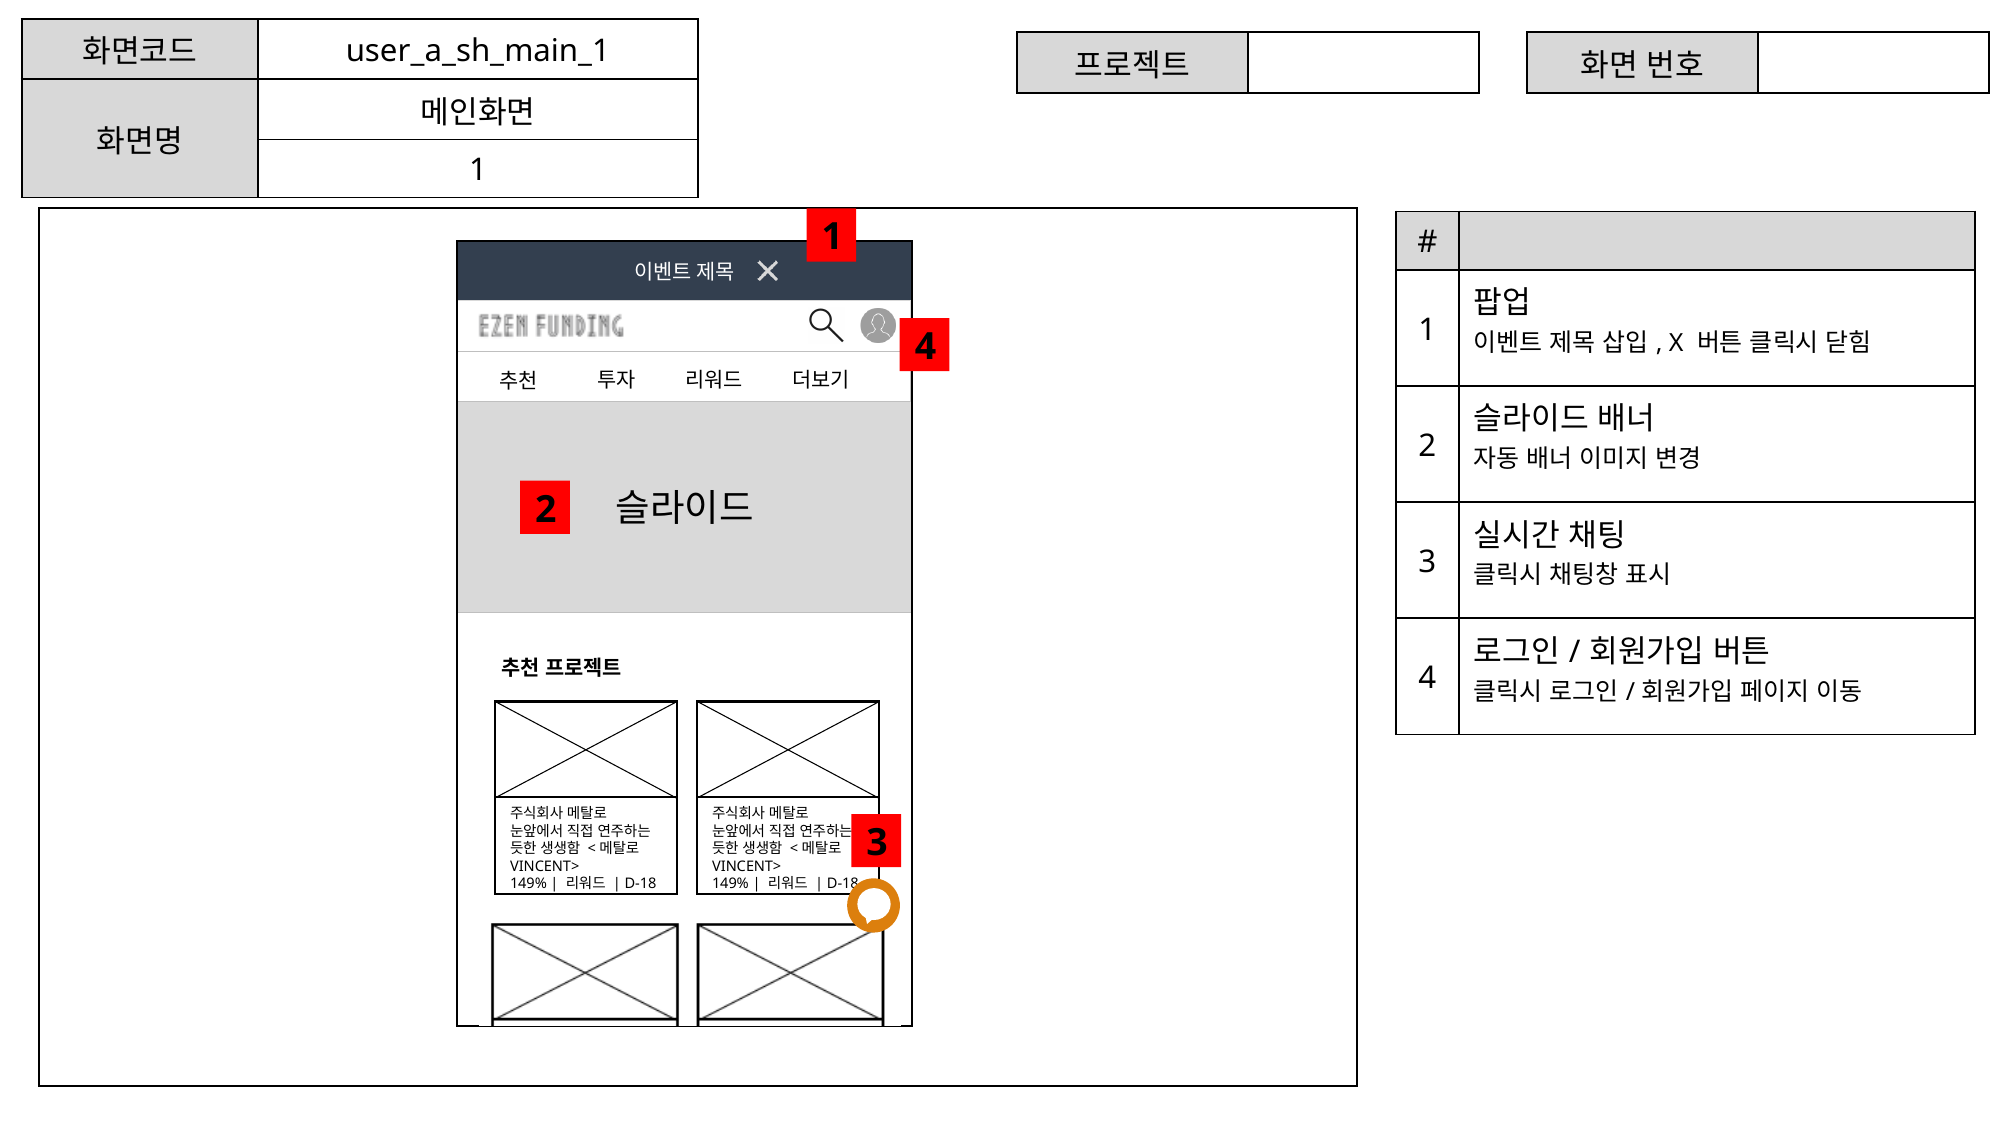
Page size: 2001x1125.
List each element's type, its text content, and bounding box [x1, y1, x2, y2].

table_cell 팝업 이벤트 제목 삽입, X 버튼 클릭시 닫힘 [1460, 271, 1974, 385]
picture [479, 914, 901, 1026]
table_cell 2 [1397, 387, 1458, 501]
table_cell 1 [259, 140, 697, 197]
table_cell 실시간 채팅 클릭시 채팅창 표시 [1460, 503, 1974, 617]
table_header [1460, 212, 1974, 269]
picture [856, 301, 901, 345]
text_box [456, 241, 913, 1027]
picture [808, 307, 845, 344]
table_cell 로그인/회원가입 버튼 클릭시 로그인/회원가입 페이지 이동 [1460, 619, 1974, 734]
table_header user_a_sh_main_1 [259, 20, 697, 78]
table_cell 3 [1397, 503, 1458, 617]
table_cell 슬라이드 배너 자동 배너 이미지 변경 [1460, 387, 1974, 501]
table_cell 화면명 [23, 80, 257, 197]
table_header [1759, 33, 1988, 92]
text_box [697, 701, 880, 894]
text_box 추천 프로젝트 [486, 647, 637, 687]
text_box 2 [520, 480, 570, 534]
text_box 4 [899, 318, 950, 372]
text_box 1 [806, 208, 857, 262]
table_header [1249, 33, 1478, 92]
table_header # [1397, 212, 1458, 269]
table_header 프로젝트 [1018, 33, 1247, 92]
text_box [39, 208, 1357, 1086]
table_header 화면코드 [23, 20, 257, 78]
text_box 3 [880, 814, 902, 868]
picture [757, 260, 778, 281]
table_header 화면 번호 [1528, 33, 1757, 92]
table_cell 1 [1397, 271, 1458, 385]
table_cell 4 [1397, 619, 1458, 734]
picture [473, 308, 633, 345]
table_cell 메인화면 [259, 80, 697, 139]
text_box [847, 878, 900, 933]
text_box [495, 701, 678, 894]
